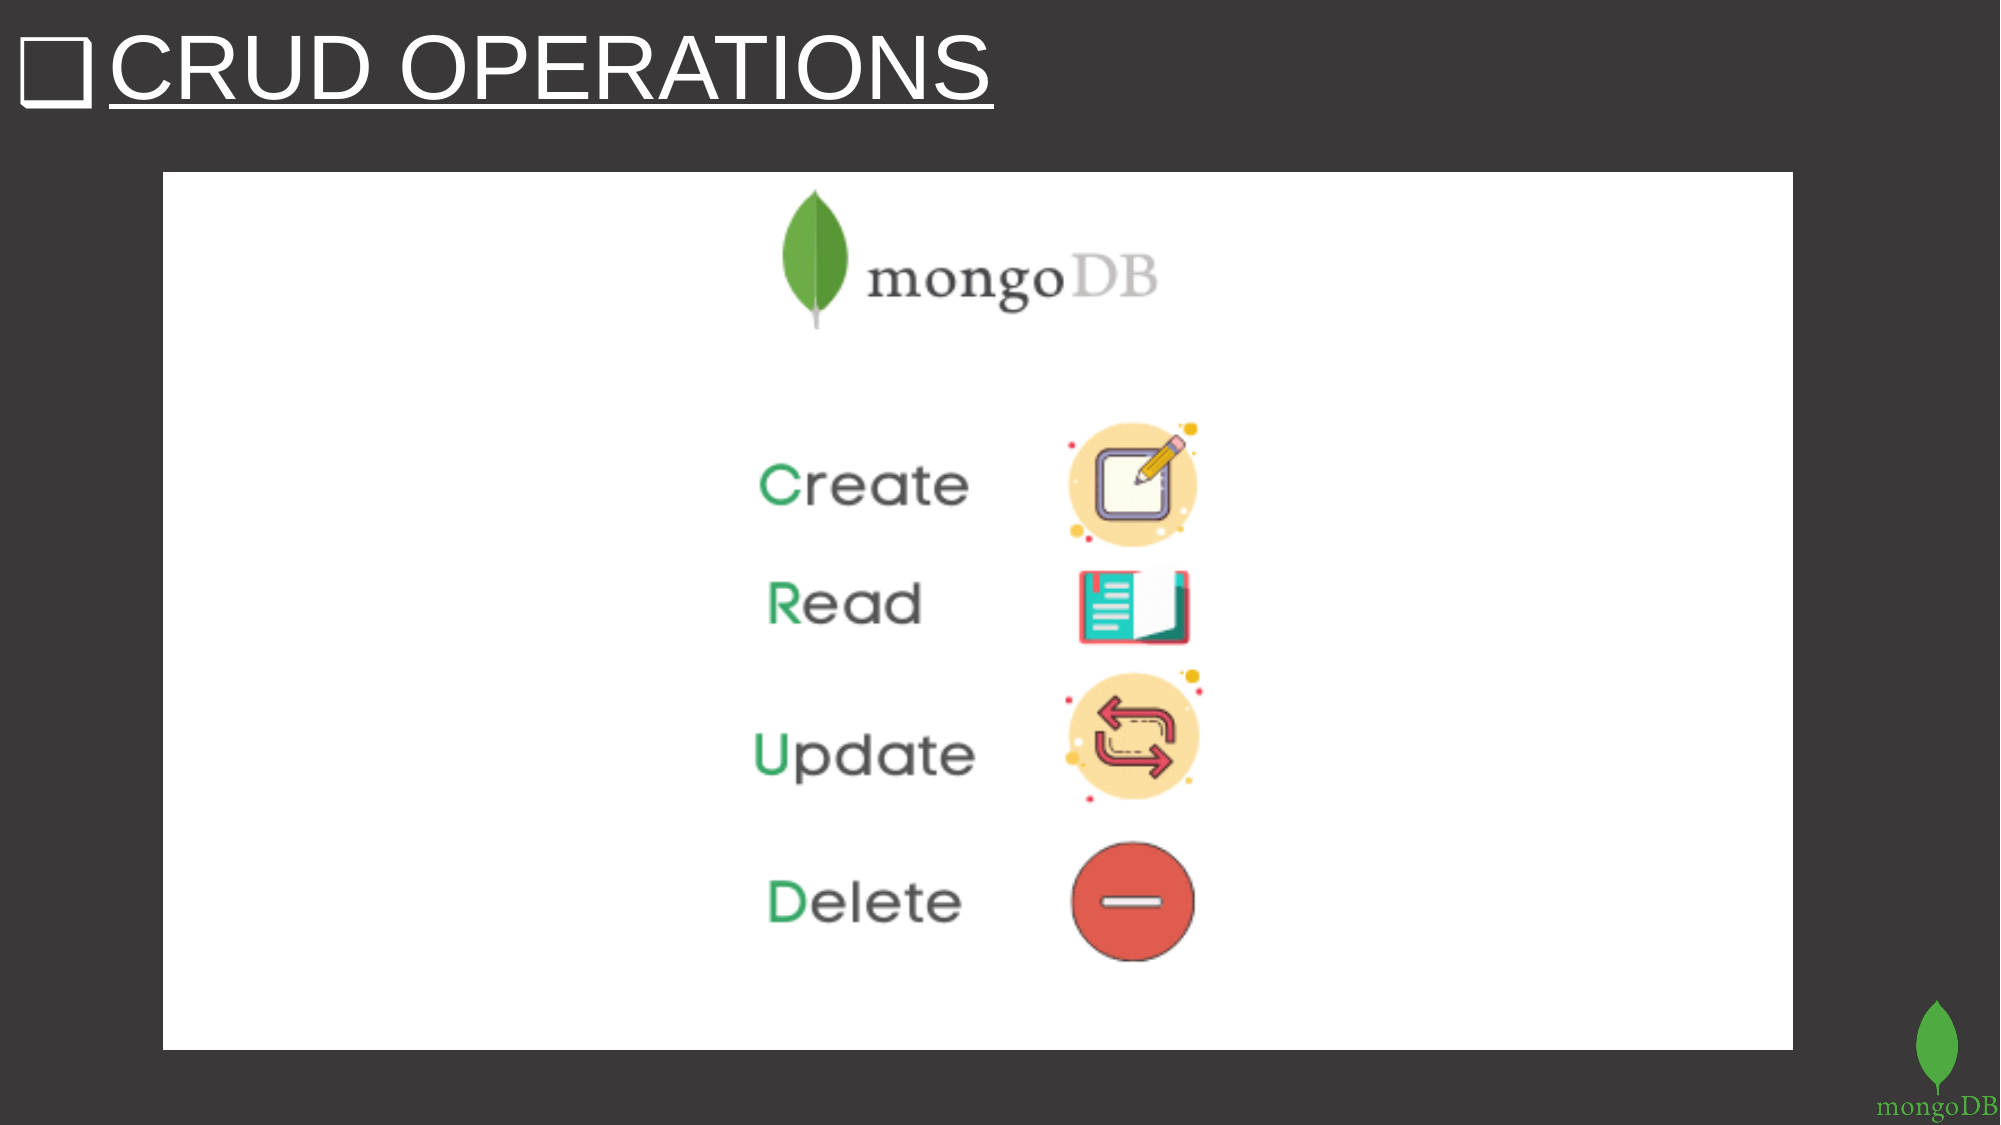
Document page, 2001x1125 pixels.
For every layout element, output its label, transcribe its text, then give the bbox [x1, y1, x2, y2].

picture [163, 172, 1793, 1050]
picture [1873, 994, 2000, 1125]
text_box CRUD OPERATIONS [0, 0, 1370, 125]
